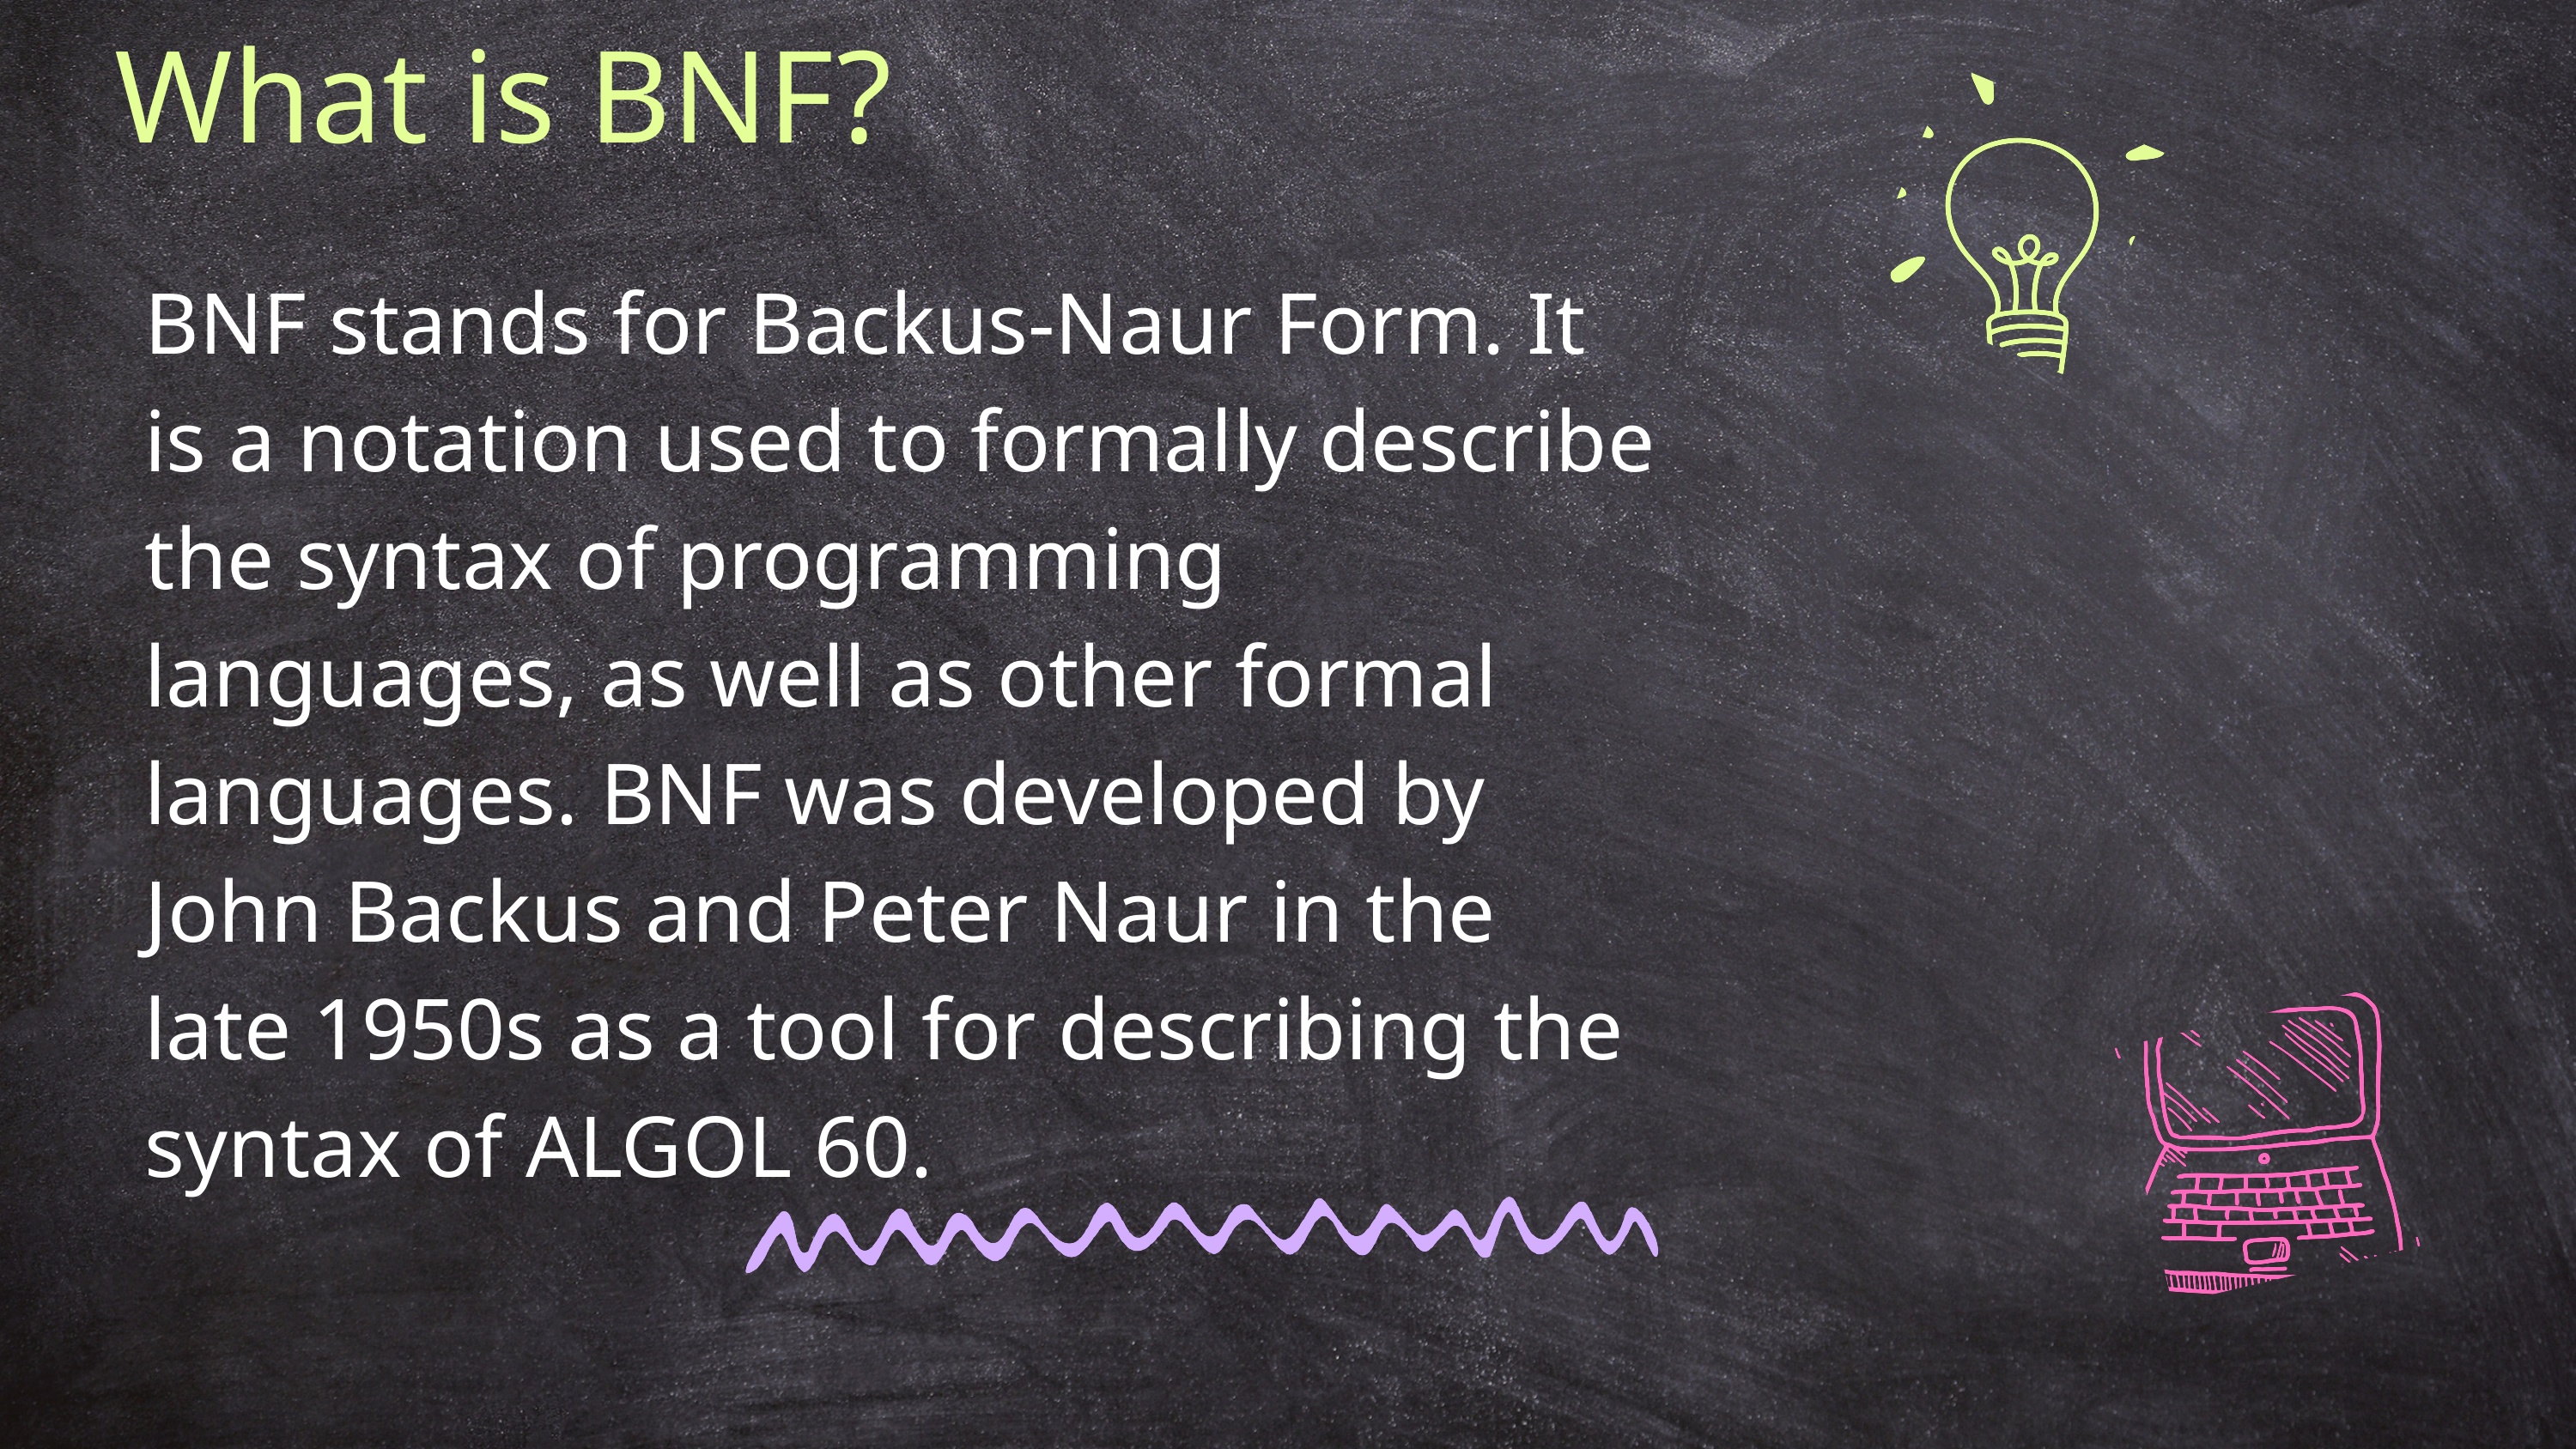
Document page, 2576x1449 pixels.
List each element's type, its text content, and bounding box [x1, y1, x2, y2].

text_box [727, 1195, 1662, 1304]
text_box BNF stands for Backus-Naur Form. It is a notation used to formally describe the syntax of programming languages, as well as other formal languages. BNF was developed by John Backus and Peter Naur in the late 1950s as a tool for describing the syntax of ALGOL 60. [144, 252, 1662, 1195]
text_box [1858, 64, 2170, 380]
text_box [2112, 987, 2433, 1304]
text_box [0, 0, 2576, 1449]
text_box What is BNF? [114, 28, 1935, 169]
